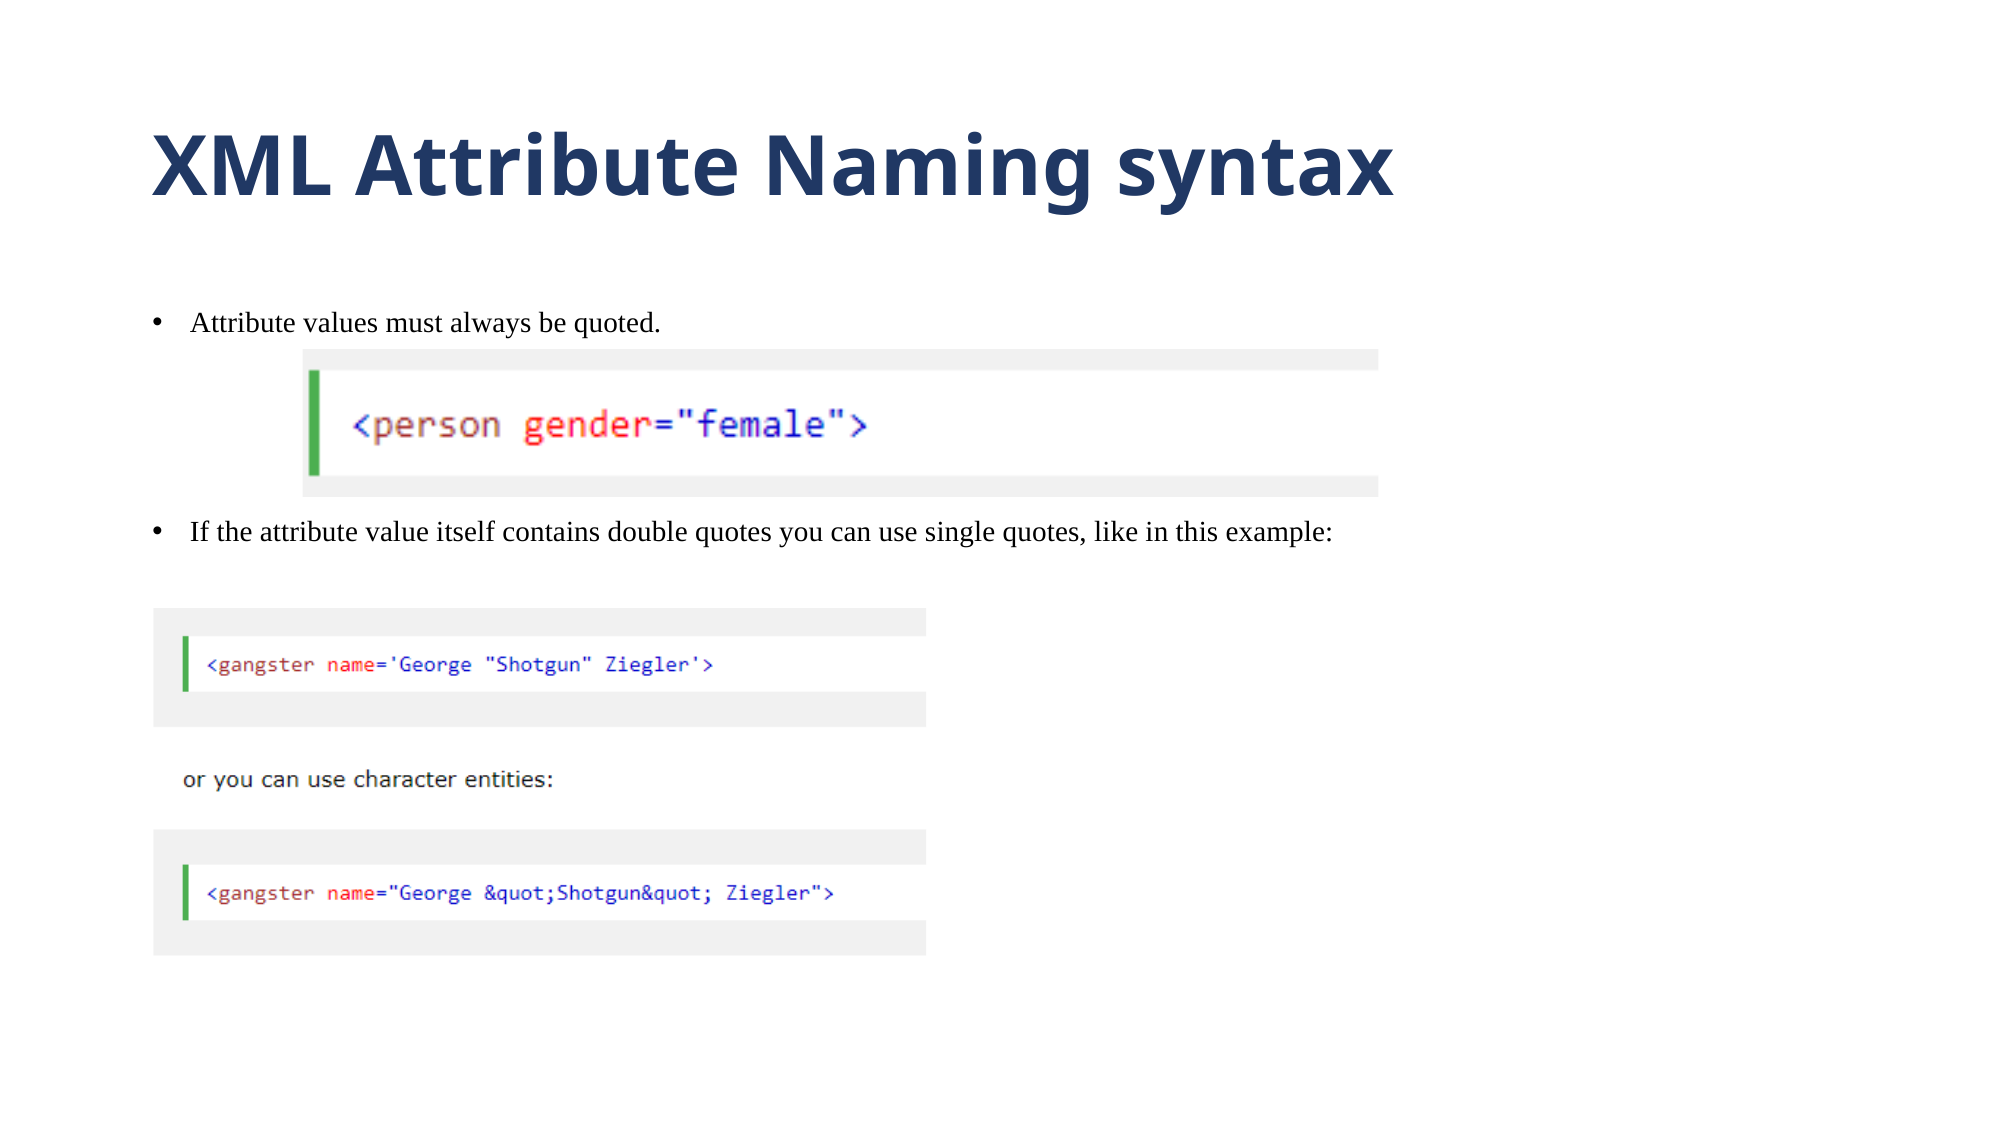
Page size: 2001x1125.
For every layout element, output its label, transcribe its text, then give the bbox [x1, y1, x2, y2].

title XML Attribute Naming syntax [137, 59, 1863, 278]
picture [302, 349, 1379, 497]
list Attribute values must always be quoted. If the attribute value itself contains double quotes you can use single quotes, like in this example: [137, 299, 1863, 1014]
picture [137, 608, 927, 970]
